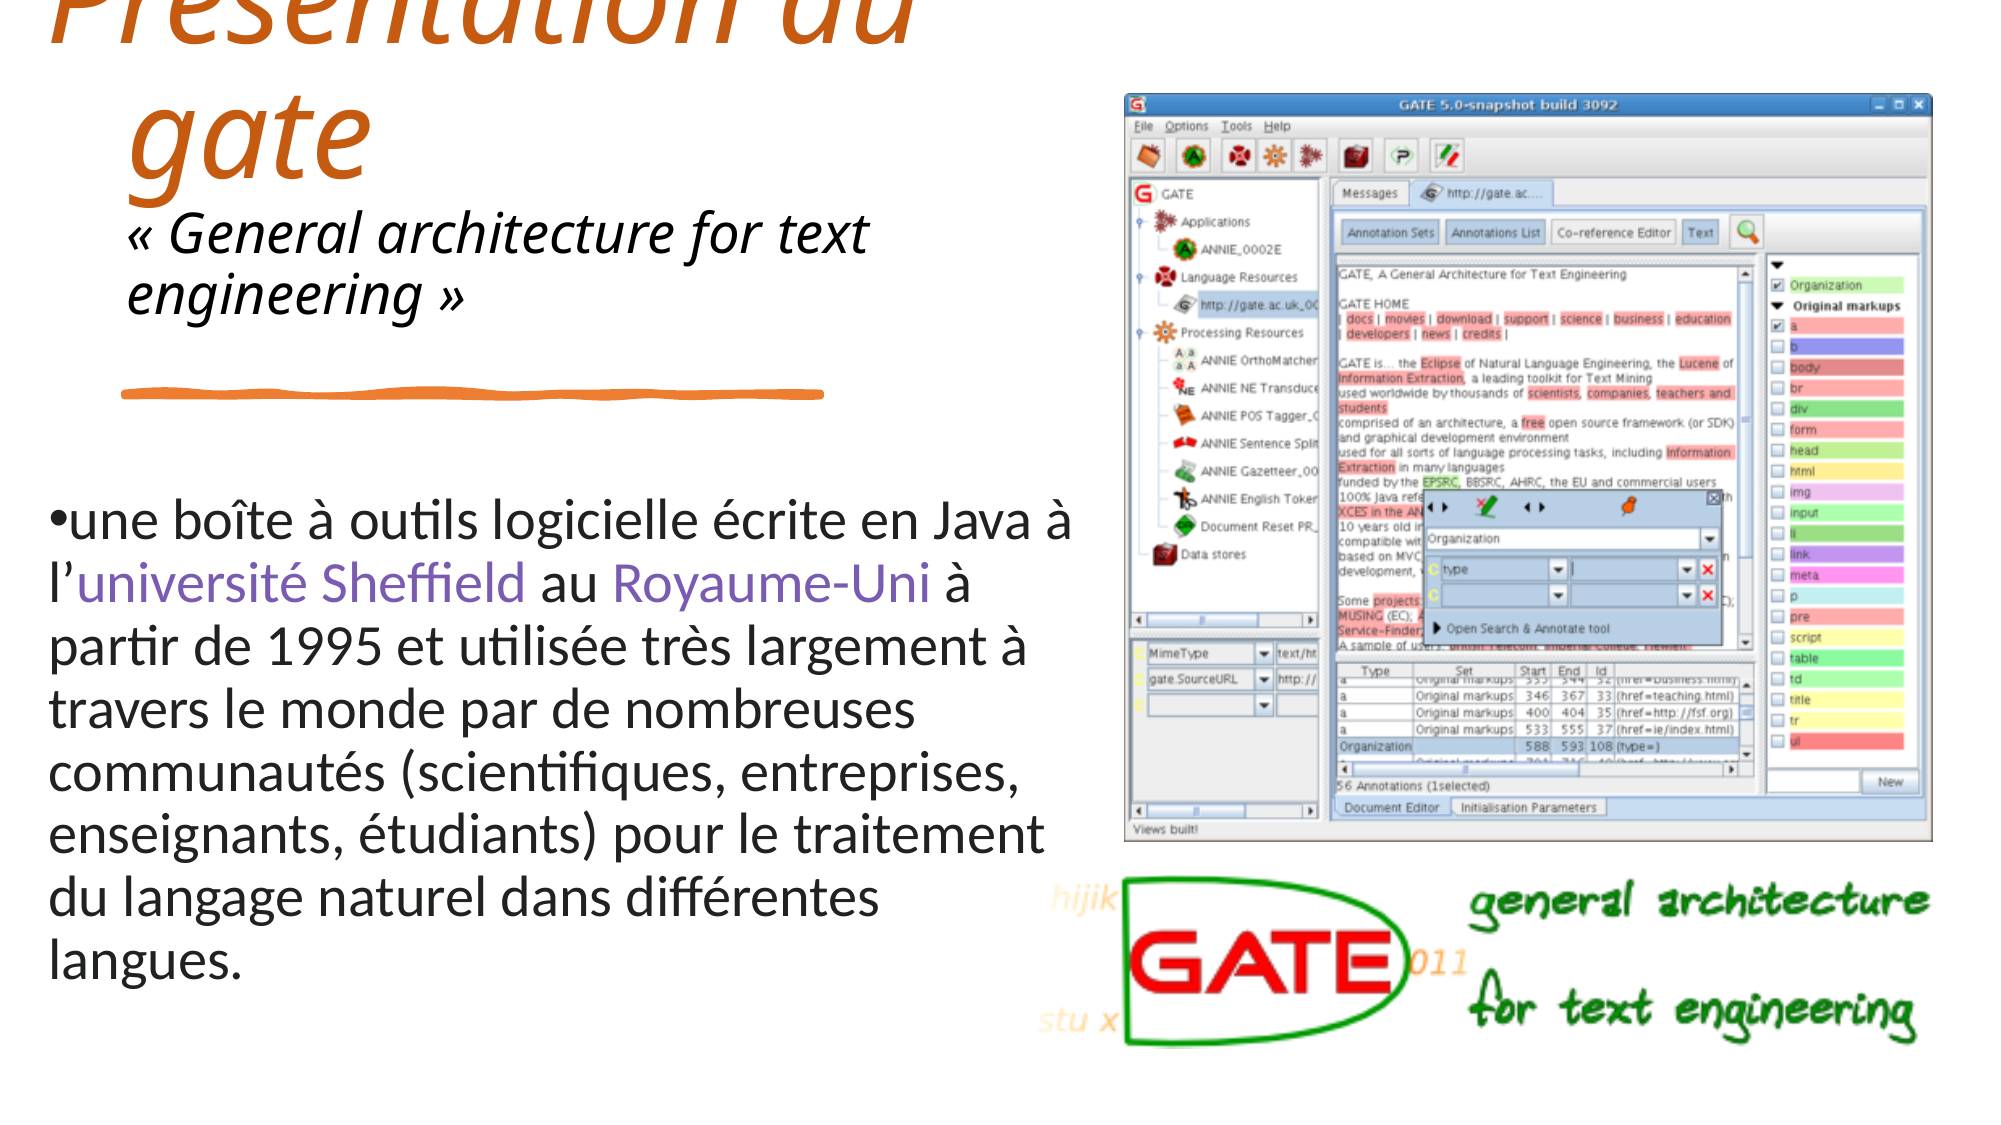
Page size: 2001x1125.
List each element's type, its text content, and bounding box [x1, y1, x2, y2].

text_box une boîte à outils logicielle écrite en Java à l’université Sheffield au Royaume-Uni à partir de 1995 et utilisée très largement à travers le monde par de nombreuses communautés (scientifiques, entreprises, enseignants, étudiants) pour le traitement du langage naturel dans différentes langues. [33, 481, 1091, 1054]
title Présentation du gate « General architecture for text engineering » [0, 71, 1187, 335]
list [1123, 93, 1933, 842]
text_box [0, 0, 2000, 1125]
picture [1036, 874, 1933, 1049]
text_box [123, 388, 822, 399]
